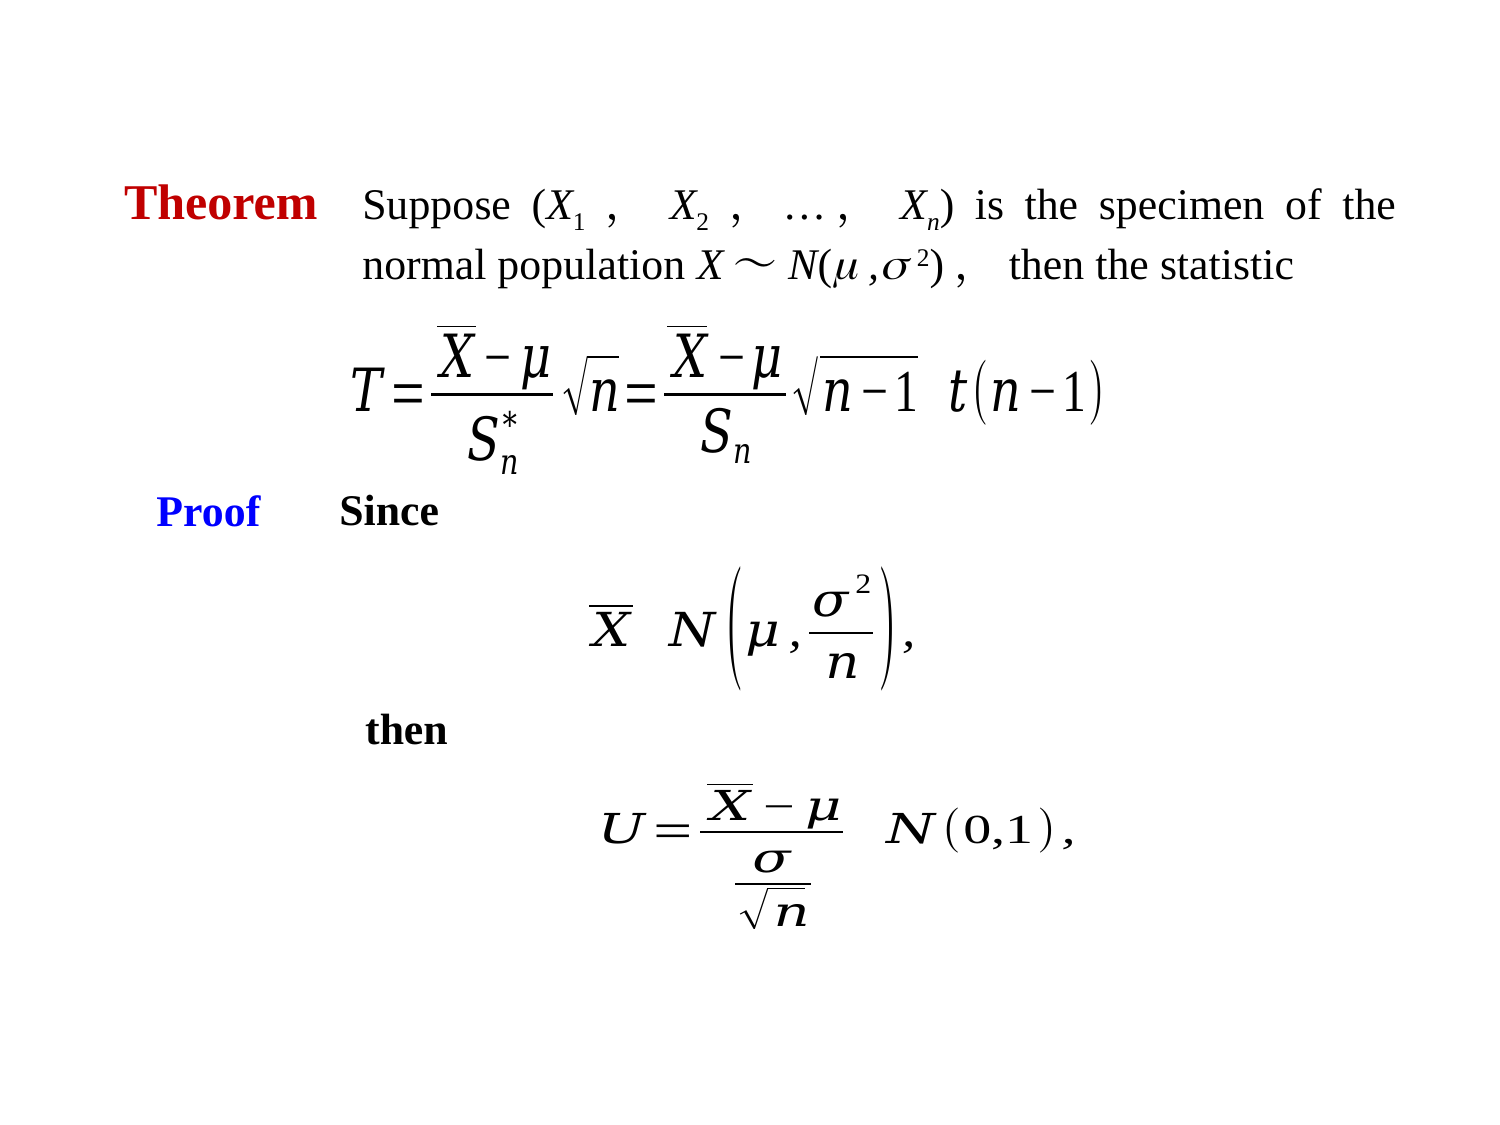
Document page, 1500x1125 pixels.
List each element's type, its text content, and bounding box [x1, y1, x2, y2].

text_box Theorem [109, 161, 347, 237]
text_box Suppose (X1，X2，…，Xn) is the specimen of the normal population X～N( , 2)，then the statistic [347, 168, 1412, 296]
text_box Proof [141, 474, 331, 543]
text_box then [350, 693, 510, 761]
text_box Since [324, 474, 484, 542]
